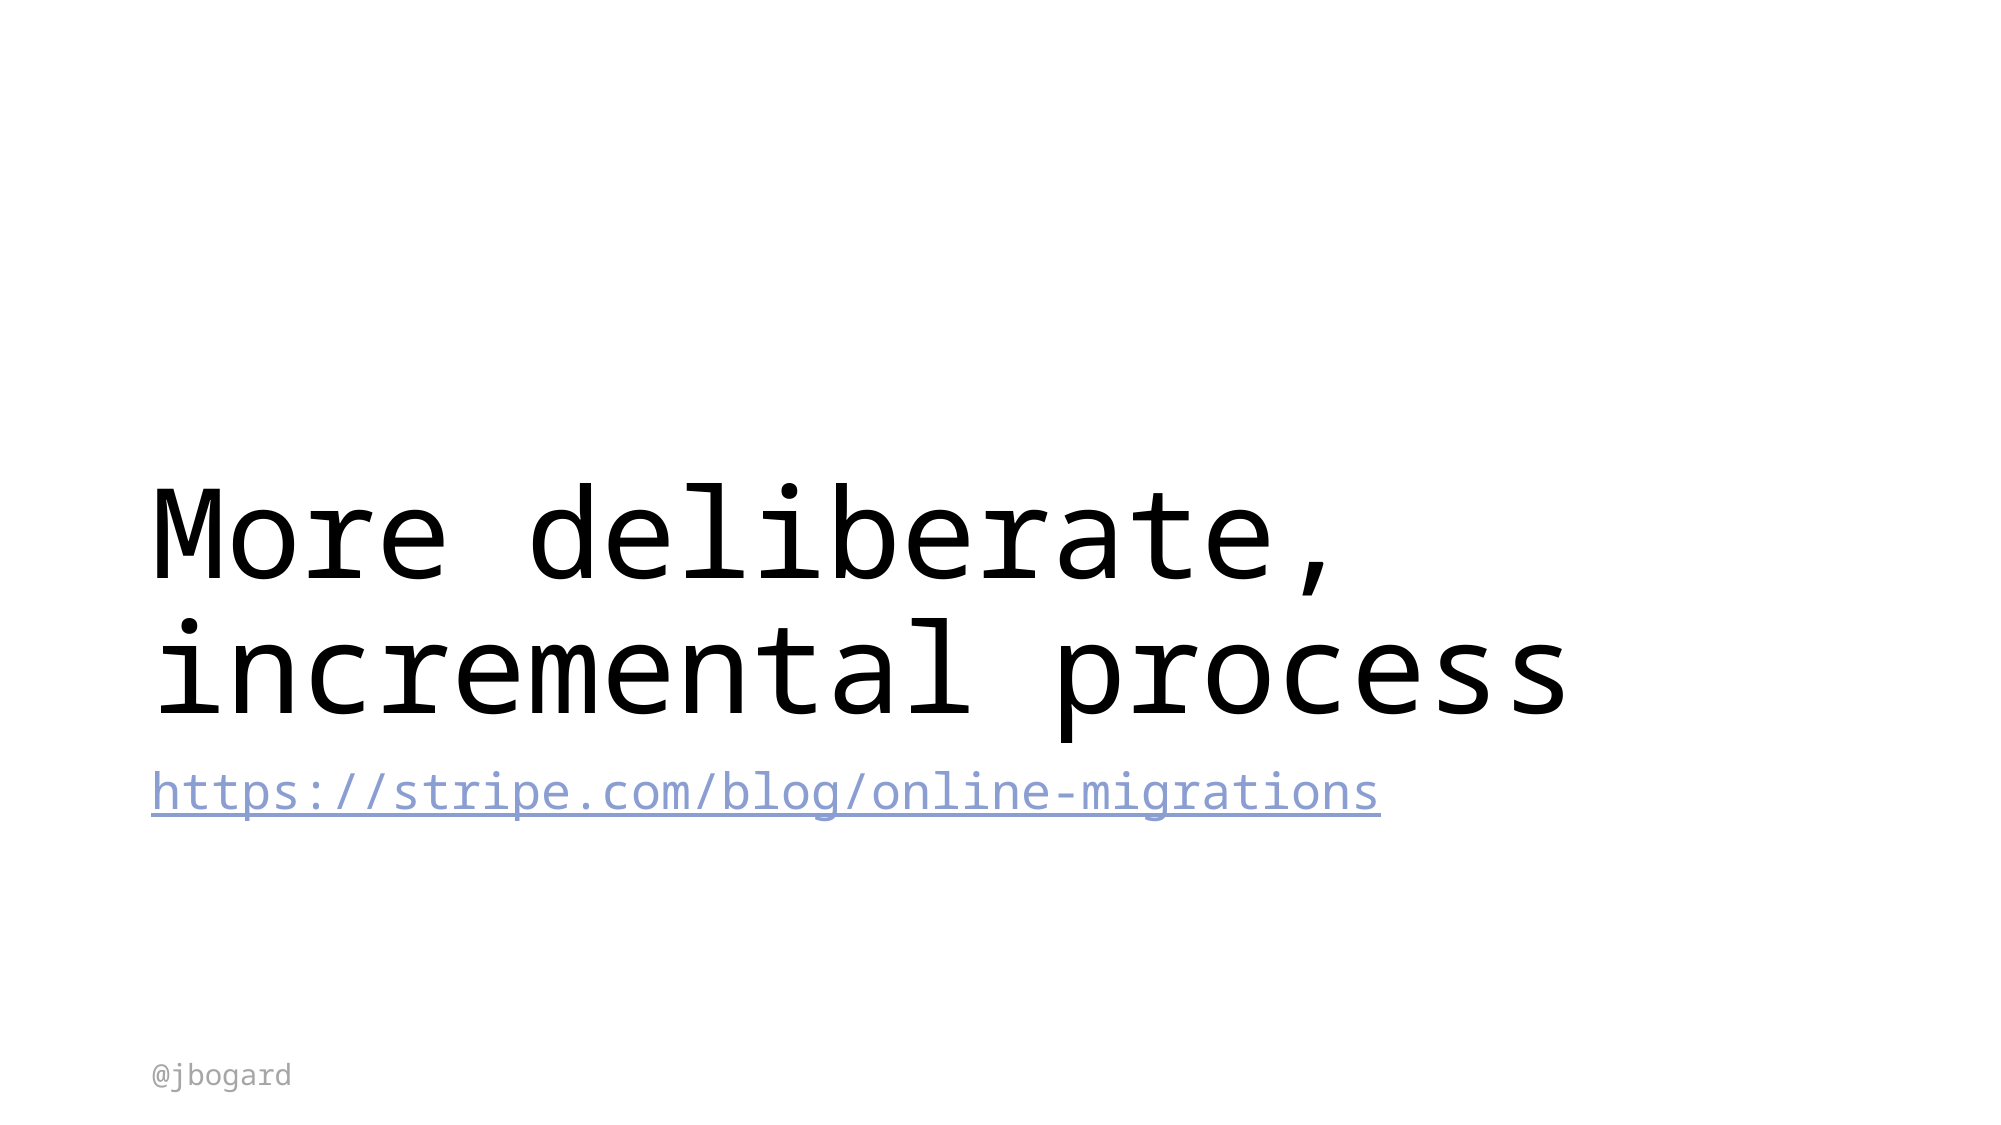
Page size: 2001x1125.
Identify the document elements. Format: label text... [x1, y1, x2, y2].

title More deliberate, incremental process [136, 280, 1862, 749]
list https://stripe.com/blog/online-migrations [136, 752, 1862, 999]
